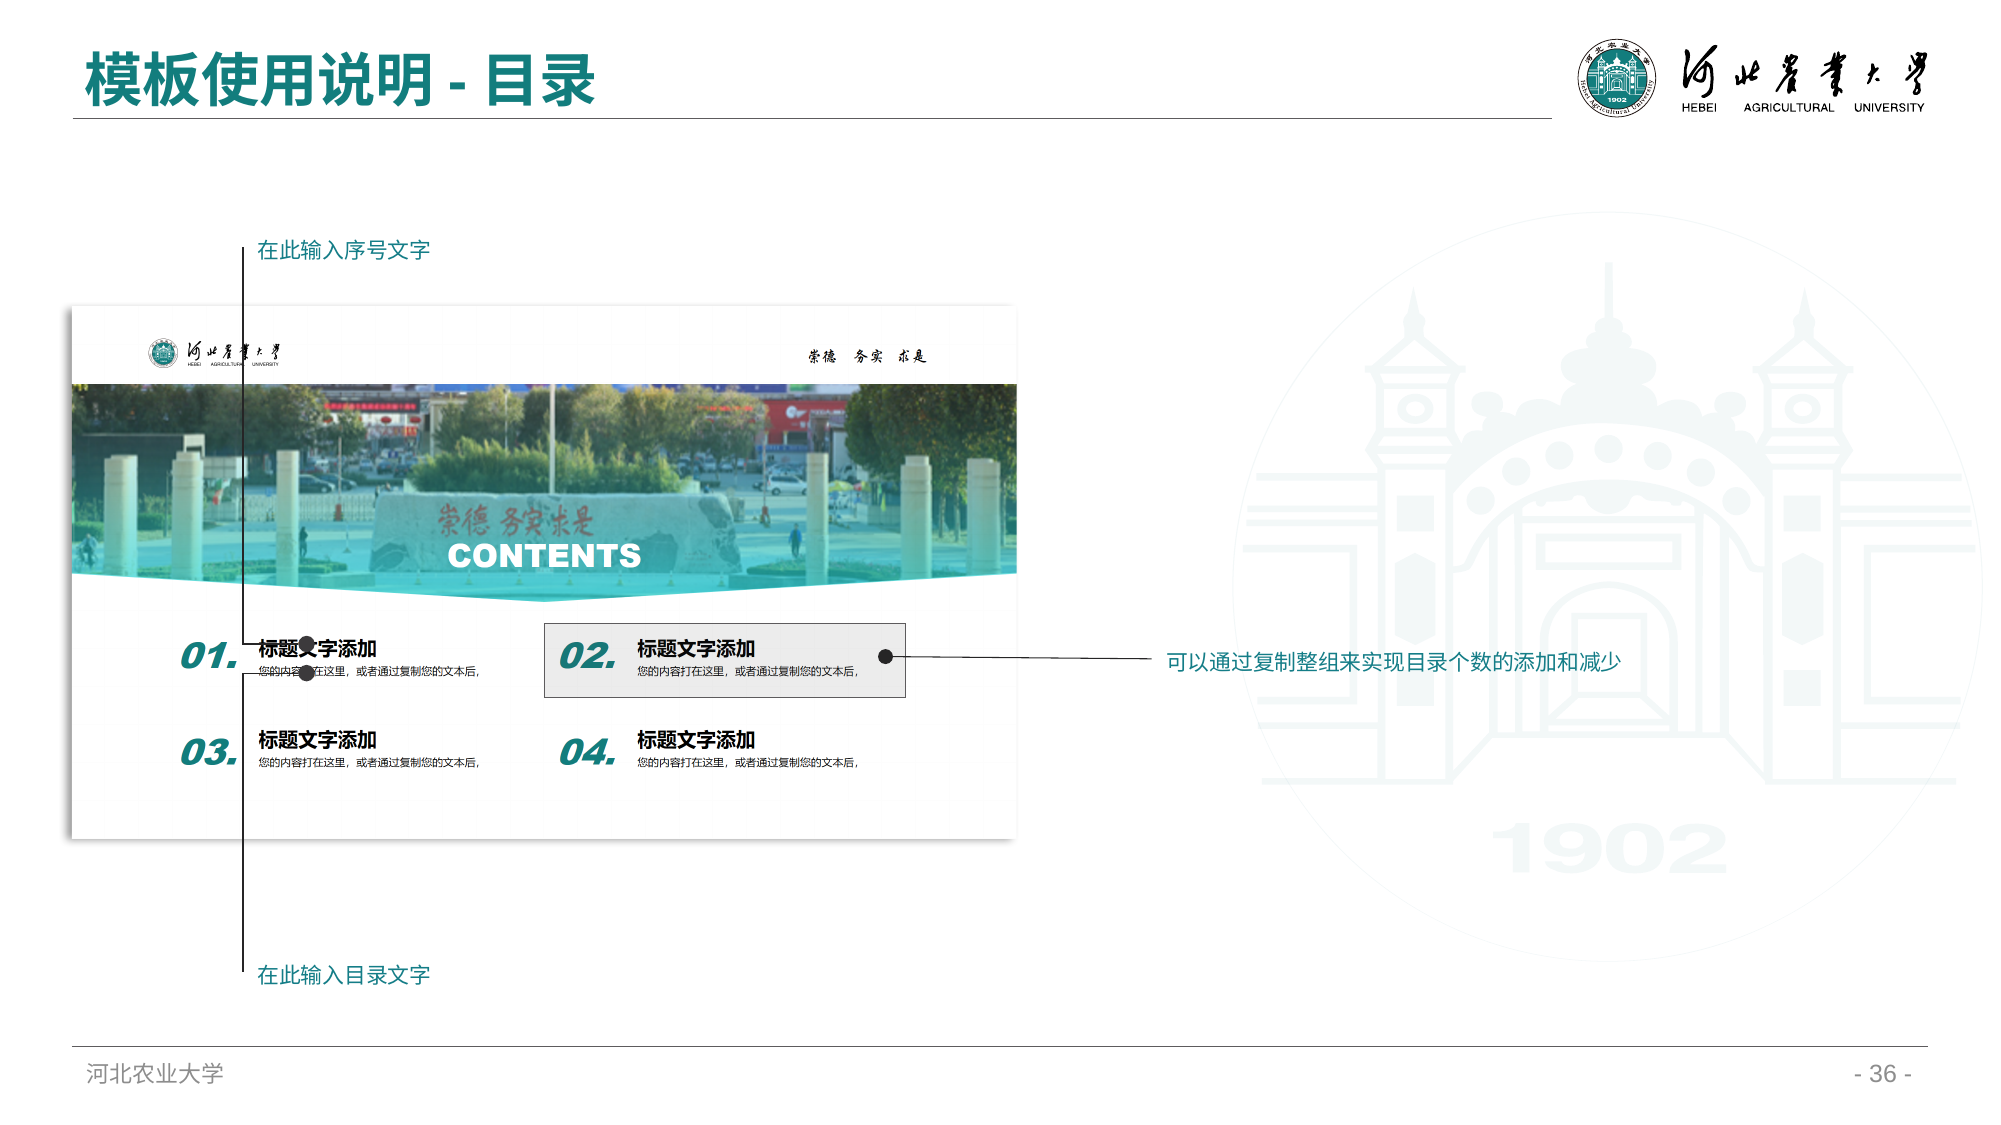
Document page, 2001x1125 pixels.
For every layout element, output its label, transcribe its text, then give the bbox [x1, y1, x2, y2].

text_box 在此输入序号文字 [243, 224, 602, 271]
slide_number - 36 - [1477, 1048, 1928, 1097]
list 模板使用说明-目录 [69, 38, 1557, 117]
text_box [243, 246, 299, 645]
footer 河北农业大学 [71, 1048, 747, 1097]
text_box 可以通过复制整组来实现目录个数的添加和减少 [1151, 635, 1799, 682]
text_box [243, 673, 299, 971]
picture [71, 306, 1017, 839]
text_box 在此输入目录文字 [243, 948, 846, 995]
